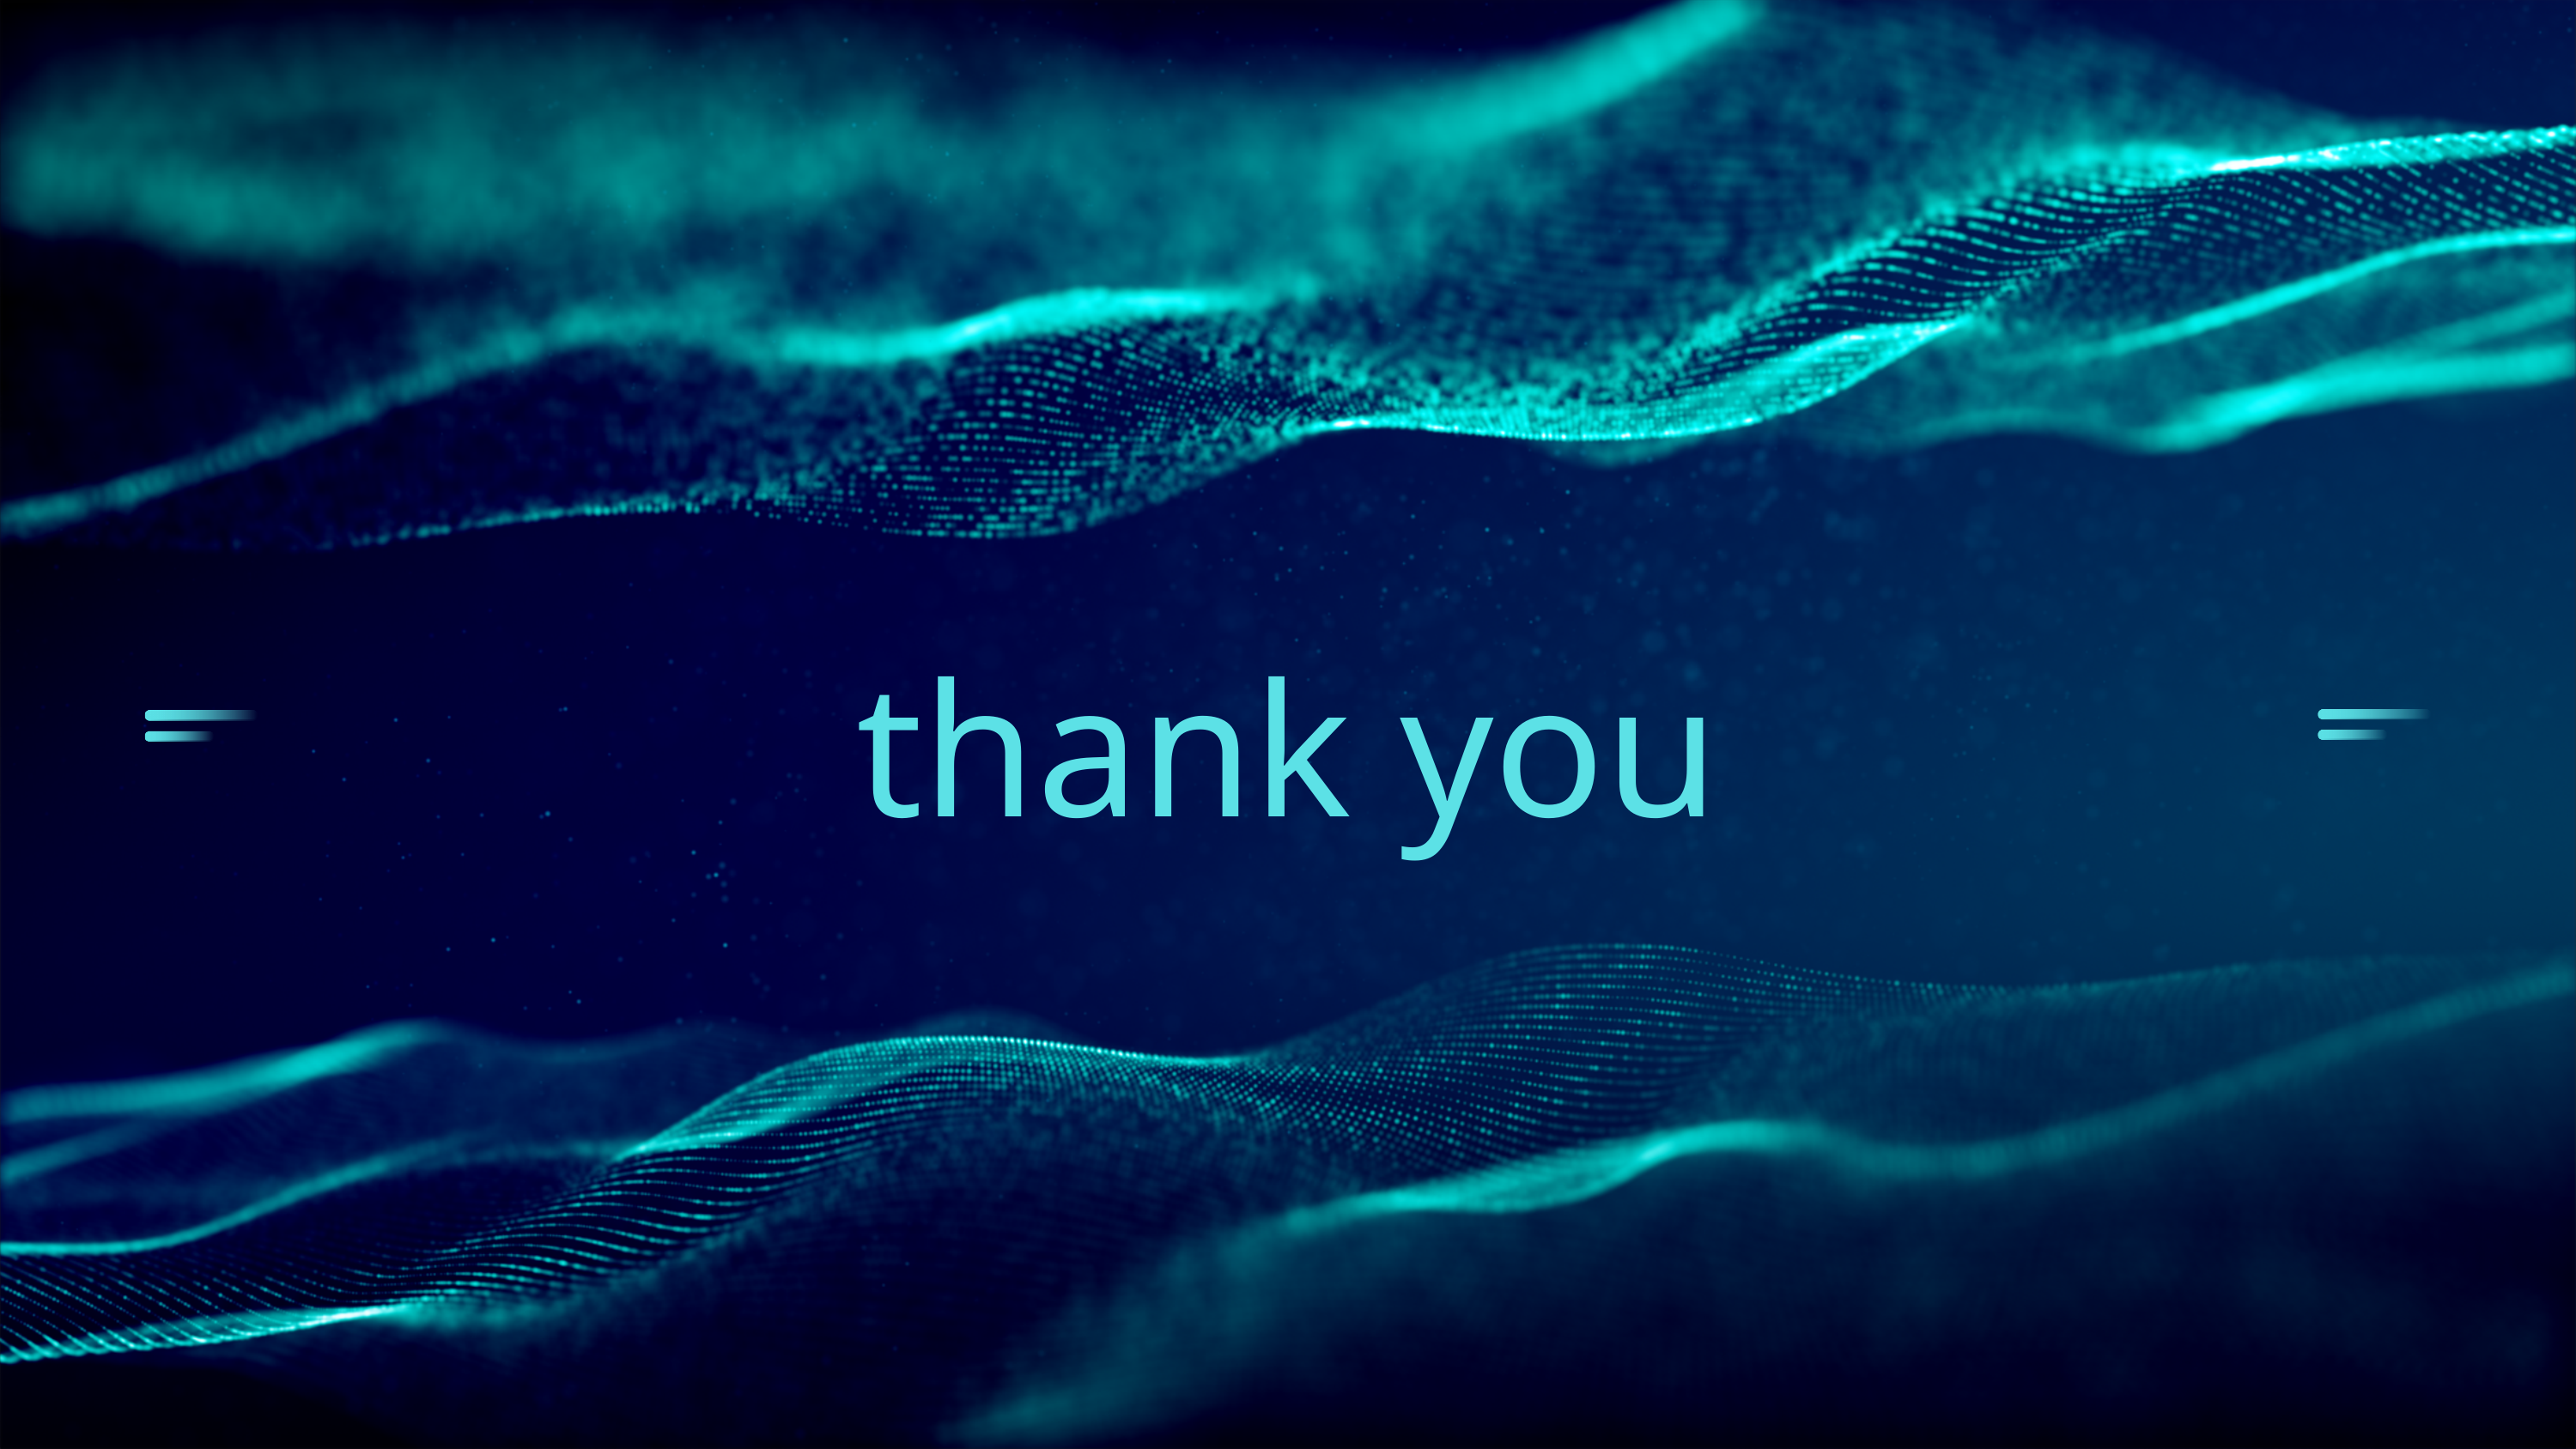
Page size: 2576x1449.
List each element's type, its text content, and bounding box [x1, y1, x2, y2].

text_box [2318, 709, 2432, 740]
text_box [144, 710, 258, 742]
text_box [0, 0, 2576, 1449]
text_box thank you [310, 596, 2266, 854]
